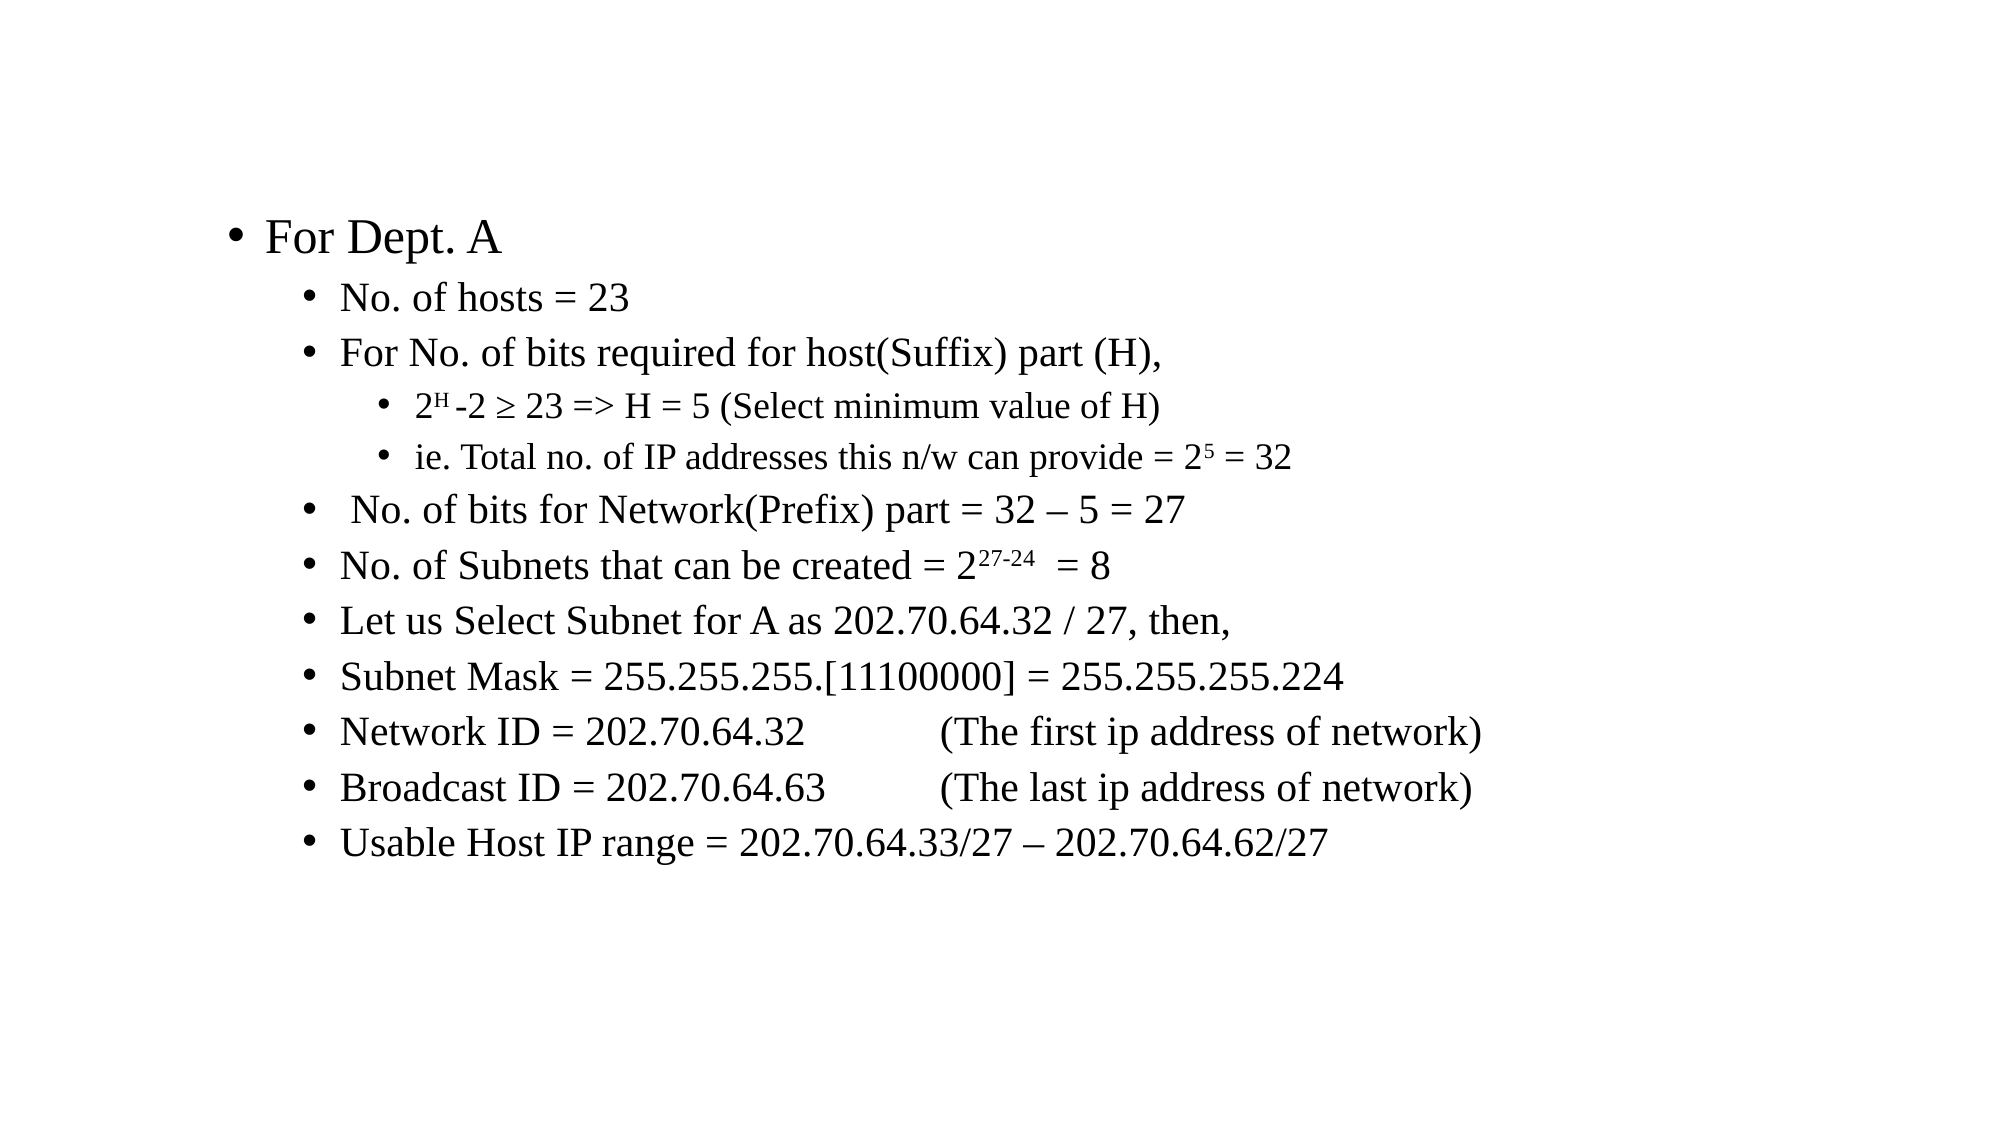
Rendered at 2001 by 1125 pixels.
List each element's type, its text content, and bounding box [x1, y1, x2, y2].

list For Dept. A No. of hosts = 23 For No. of bits required for host(Suffix) part (H), 2H -2 ≥ 23 => H = 5 (Select minimum value of H) ie. Total no. of IP addresses this n/w can provide = 25 = 32 No. of bits for Network(Prefix) part = 32 – 5 = 27 No. of Subnets that can be created = 227-24 = 8 Let us Select Subnet for A as 202.70.64.32 / 27, then, Subnet Mask = 255.255.255.[11100000] = 255.255.255.224 Network ID = 202.70.64.32 (The first ip address of network) Broadcast ID = 202.70.64.63 (The last ip address of network) Usable Host IP range = 202.70.64.33/27 – 202.70.64.62/27 [137, 203, 1863, 1014]
